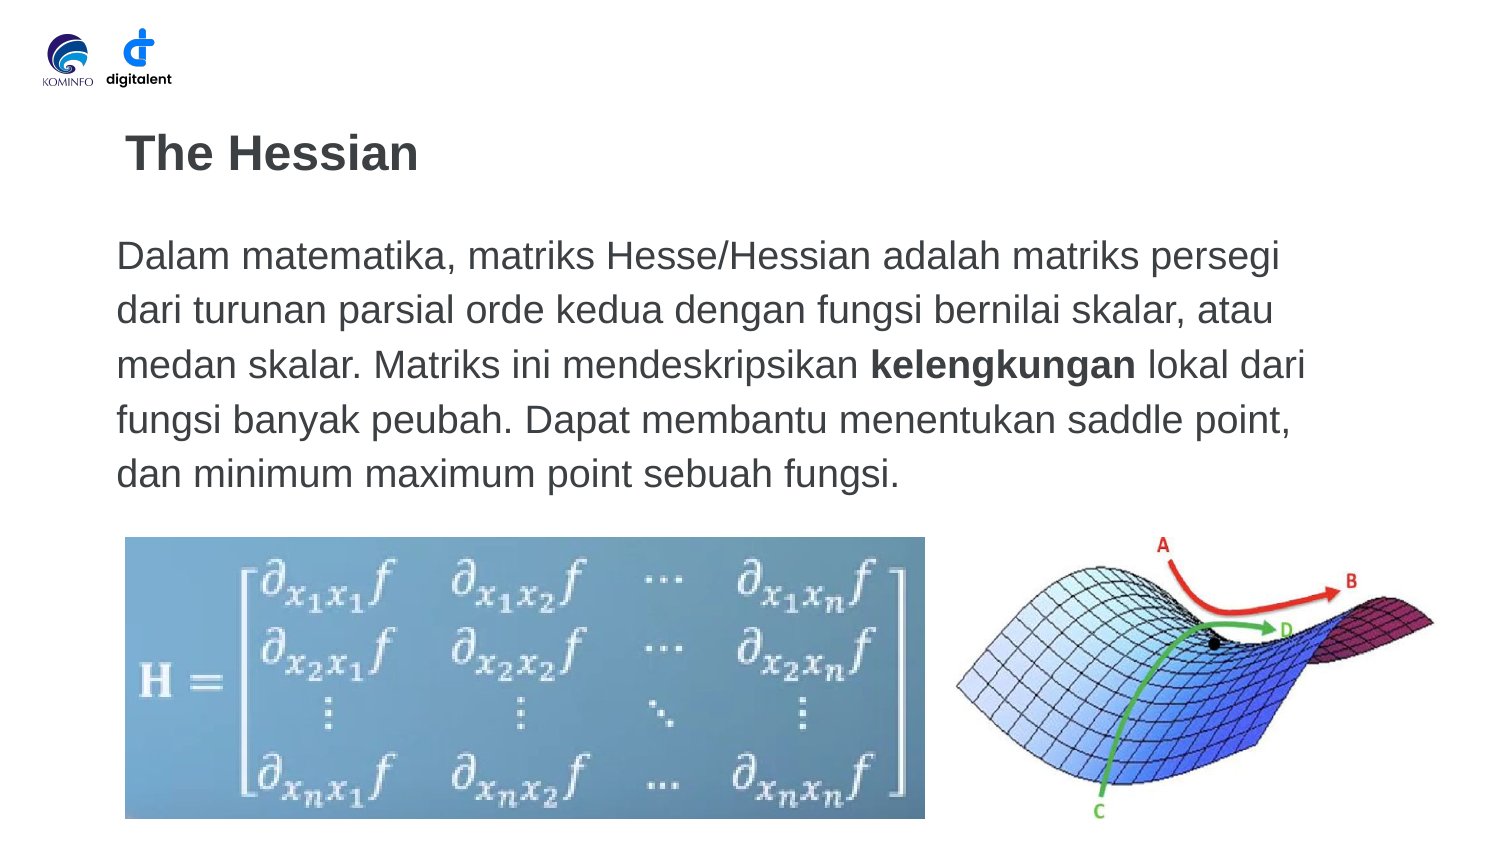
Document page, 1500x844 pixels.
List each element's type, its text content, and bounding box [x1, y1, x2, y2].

list Dalam matematika, matriks Hesse/Hessian adalah matriks persegi dari turunan parsial orde kedua dengan fungsi bernilai skalar, atau medan skalar. Matriks ini mendeskripsikan kelengkungan lokal dari fungsi banyak peubah. Dapat membantu menentukan saddle point, dan minimum maximum point sebuah fungsi. [116, 222, 1384, 522]
title The Hessian [125, 120, 1409, 179]
picture [949, 537, 1440, 820]
picture [125, 537, 925, 820]
picture [43, 0, 218, 140]
